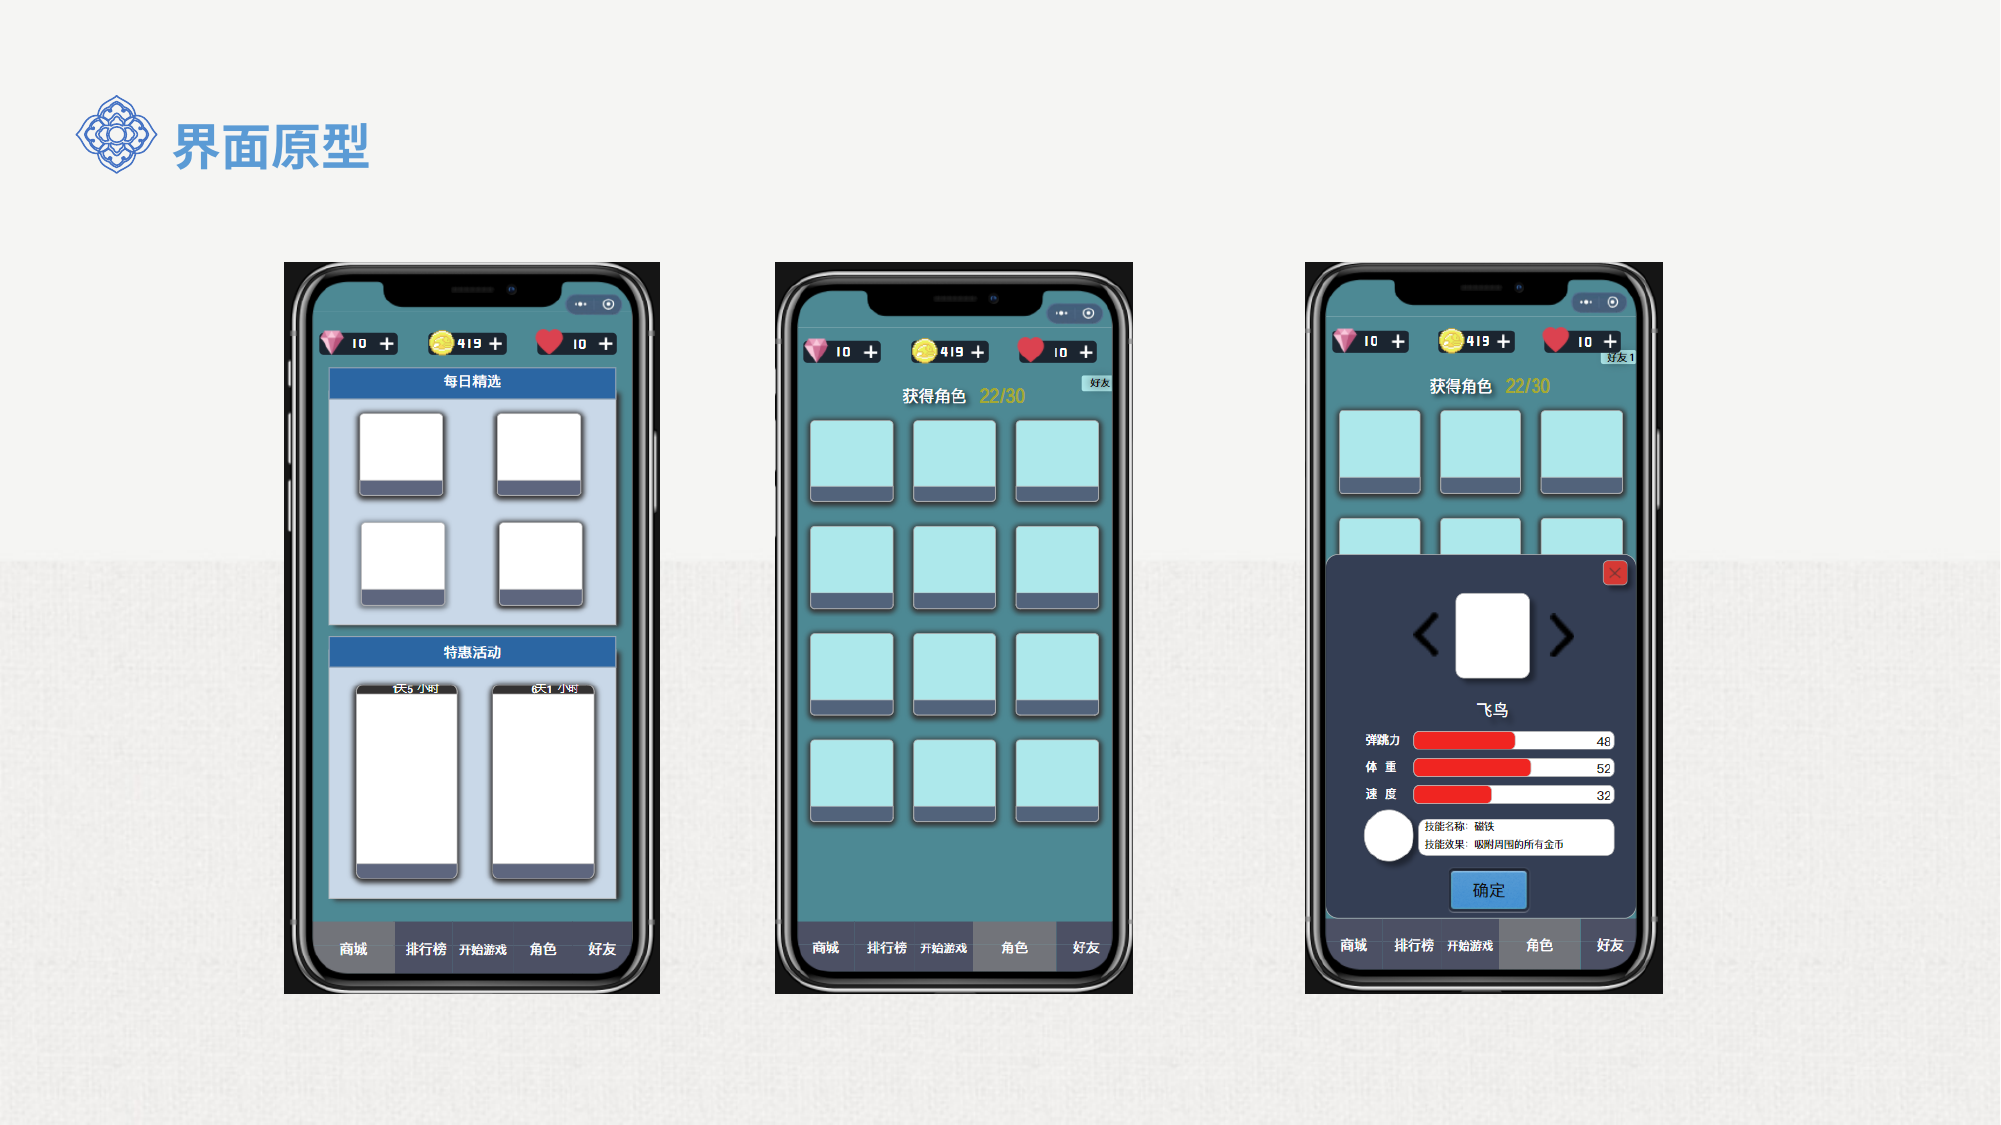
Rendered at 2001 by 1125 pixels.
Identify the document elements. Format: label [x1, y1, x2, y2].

picture [0, 0, 2001, 1125]
text_box [76, 78, 660, 176]
